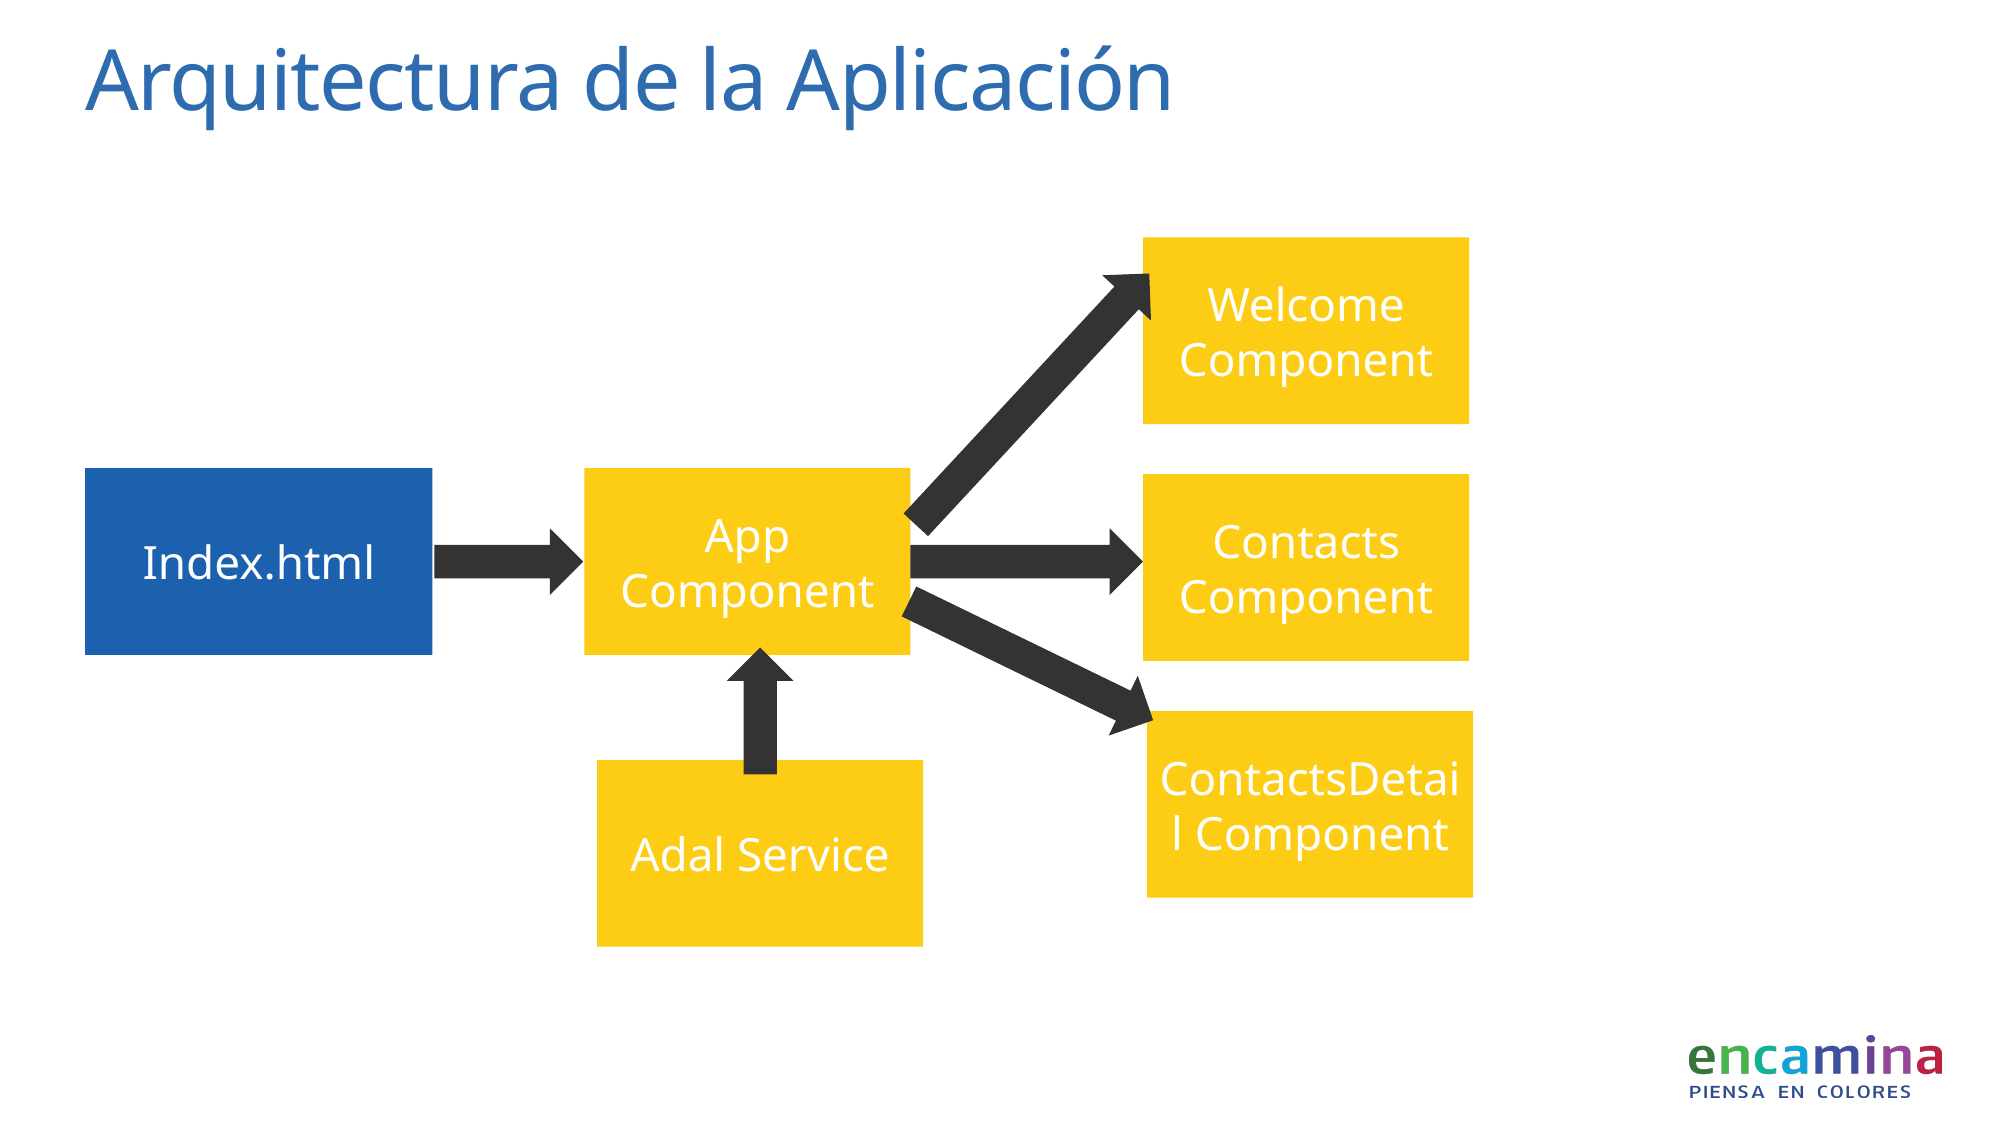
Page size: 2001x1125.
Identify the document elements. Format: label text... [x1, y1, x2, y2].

text_box Index.html [85, 468, 433, 655]
text_box Welcome Component [1143, 237, 1470, 425]
text_box [901, 586, 1154, 736]
text_box App Component [584, 468, 911, 655]
text_box ContactsDetail Component [1147, 711, 1474, 898]
text_box Adal Service [597, 760, 924, 947]
text_box [903, 273, 1151, 537]
text_box [726, 647, 794, 775]
text_box Contacts Component [1143, 474, 1470, 661]
title Arquitectura de la Aplicación [85, 37, 1915, 161]
text_box [434, 528, 584, 595]
text_box [910, 528, 1143, 595]
picture [1689, 1035, 1942, 1098]
